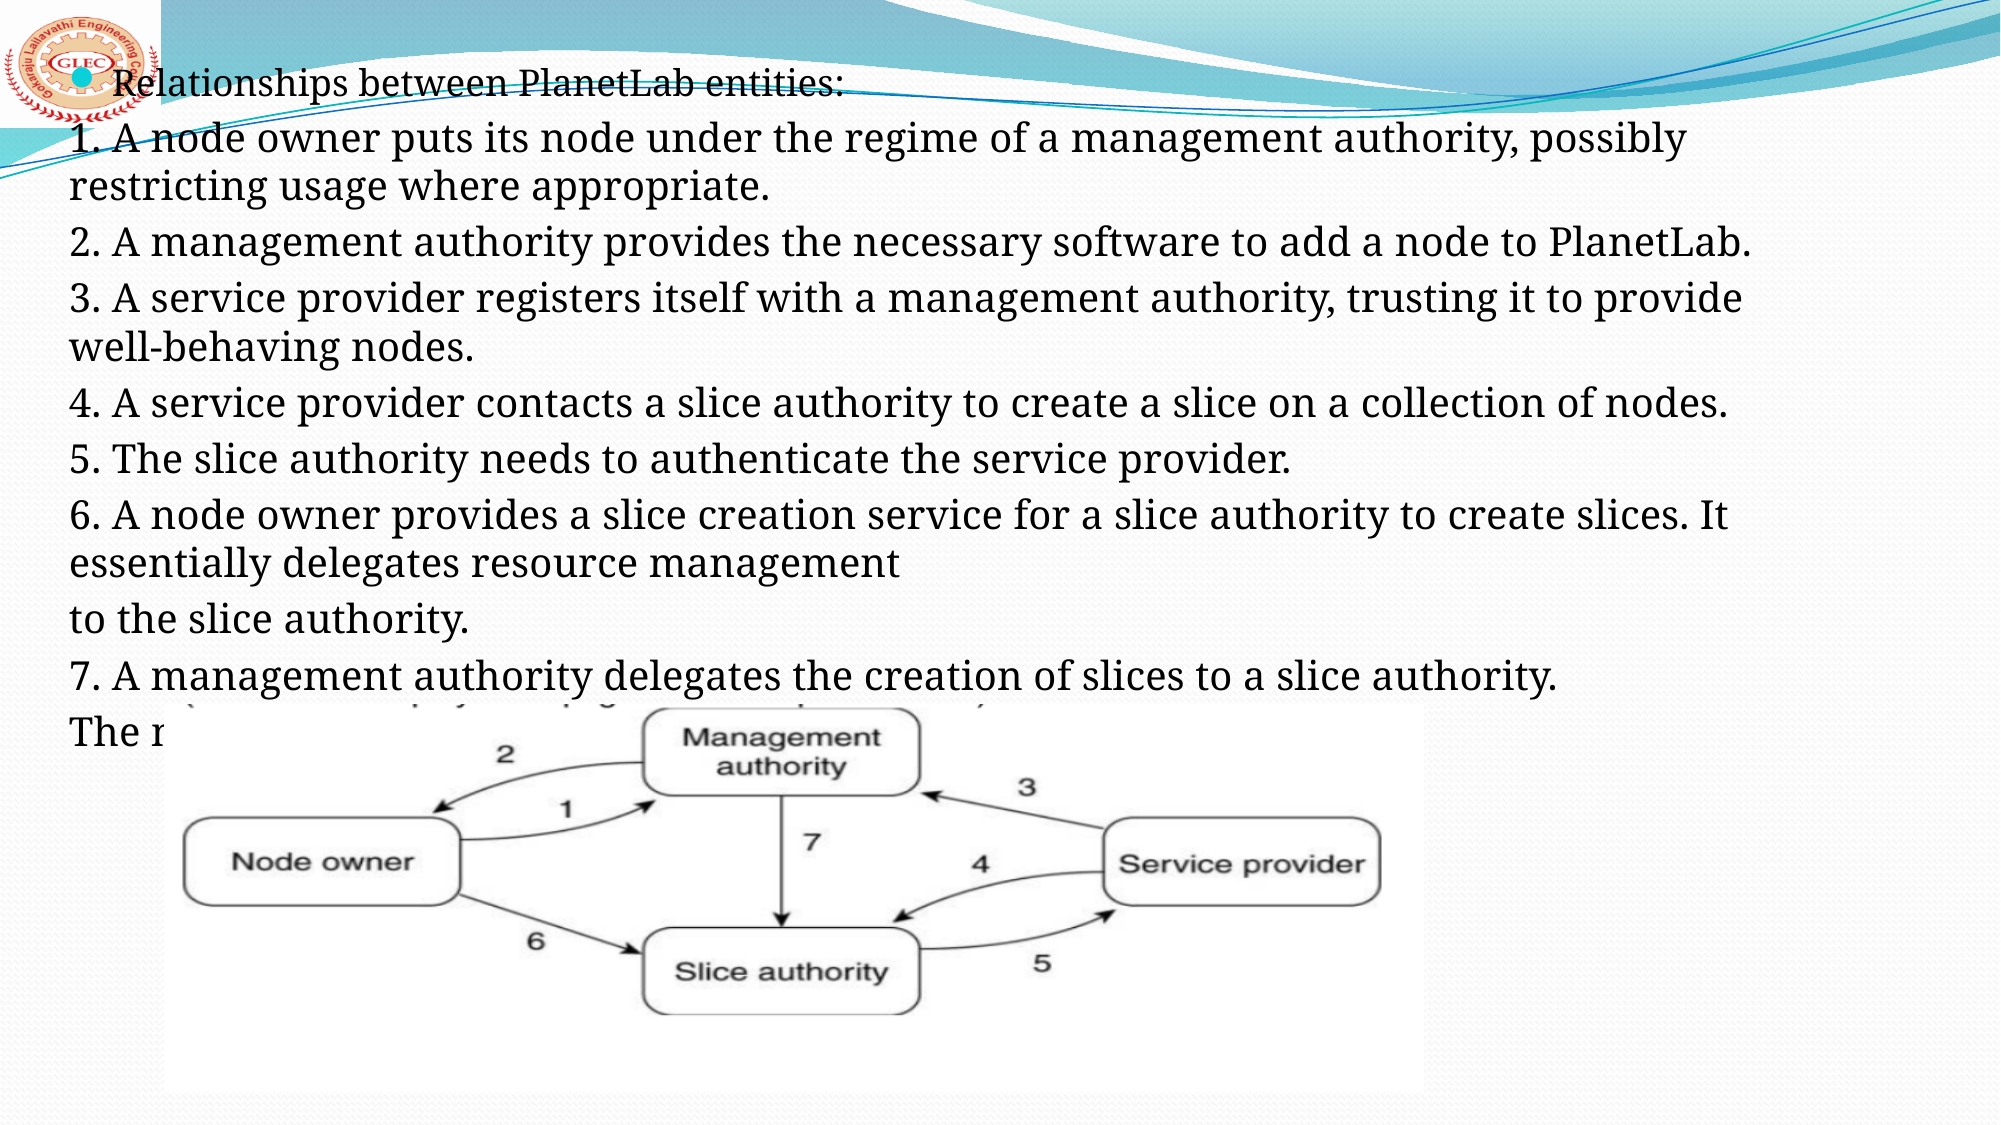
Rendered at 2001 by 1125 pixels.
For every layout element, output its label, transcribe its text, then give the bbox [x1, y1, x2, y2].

picture [0, 0, 161, 128]
list Relationships between PlanetLab entities: 1. A node owner puts its node under the regime of a management authority, possibly restricting usage where appropriate. 2. A management authority provides the necessary software to add a node to PlanetLab. 3. A service provider registers itself with a management authority, trusting it to provide well-behaving nodes. 4. A service provider contacts a slice authority to create a slice on a collection of nodes. 5. The slice authority needs to authenticate the service provider. 6. A node owner provides a slice creation service for a slice authority to create slices. It essentially delegates resource management to the slice authority. 7. A management authority delegates the creation of slices to a slice authority. The management relationships between various PlanetLab entities. [54, 52, 1780, 767]
picture [163, 703, 1424, 1092]
